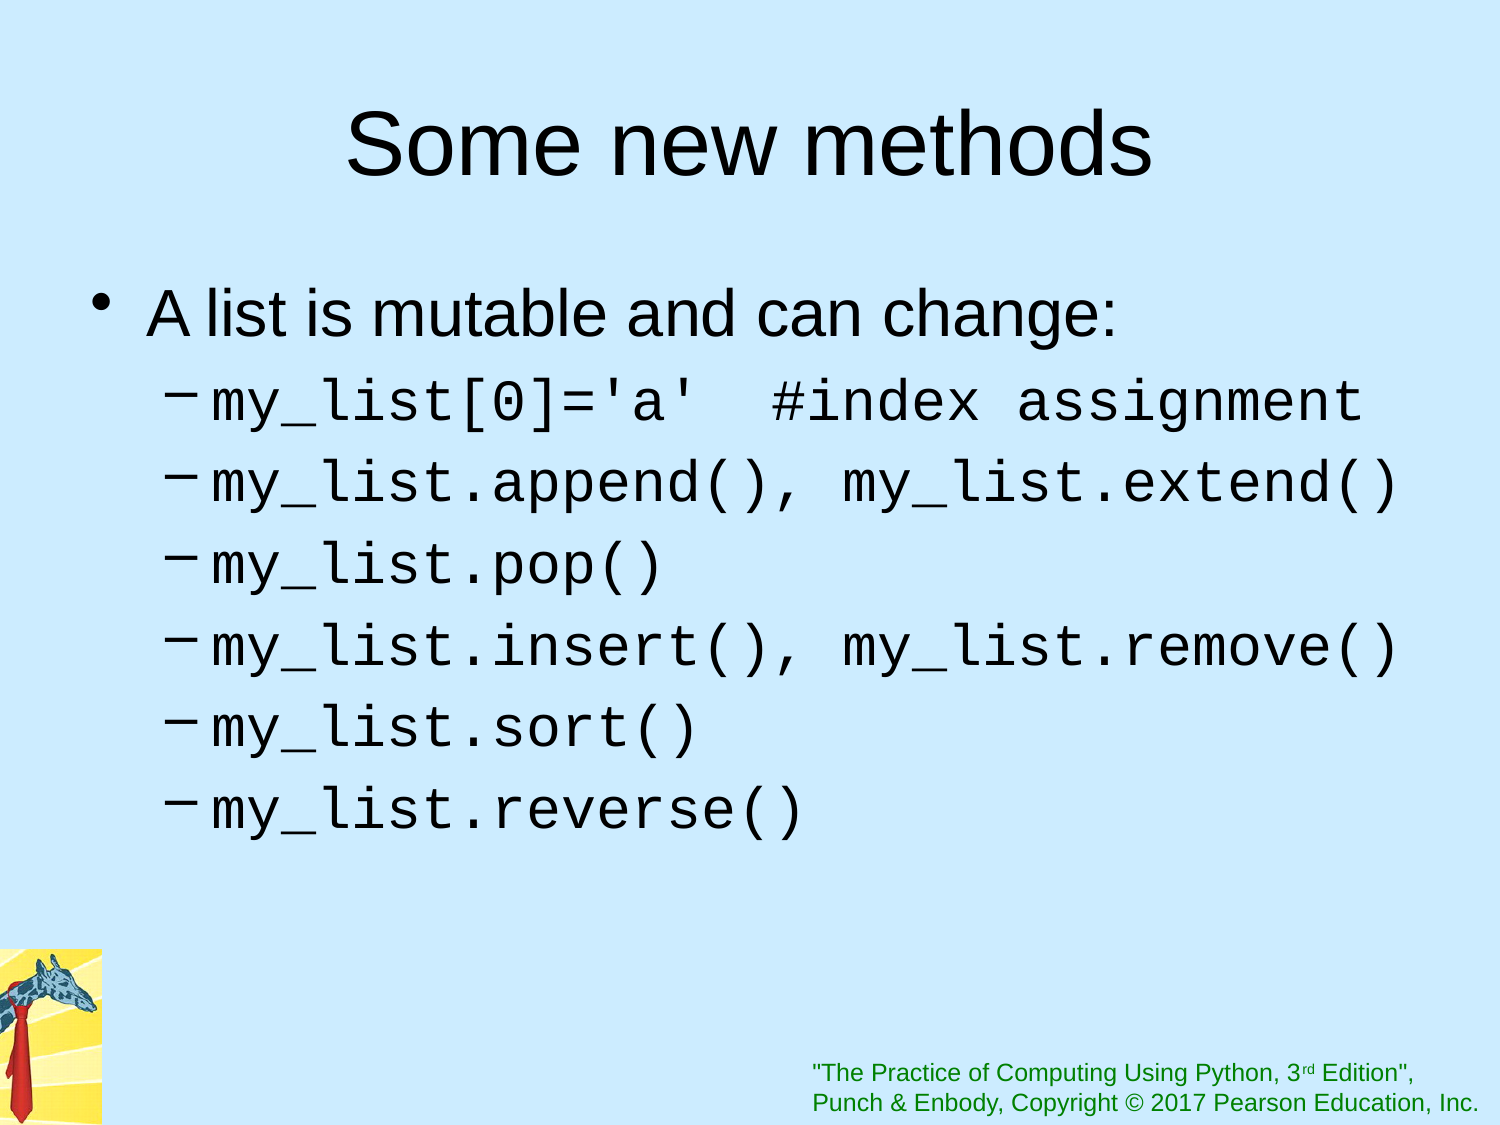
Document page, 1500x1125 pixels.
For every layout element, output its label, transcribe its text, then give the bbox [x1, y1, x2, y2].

list A list is mutable and can change: my_list[0]='a' #index assignment my_list.append(), my_list.extend() my_list.pop() my_list.insert(), my_list.remove() my_list.sort() my_list.reverse() [75, 262, 1425, 1005]
title Some new methods [75, 45, 1425, 233]
picture [0, 949, 102, 1125]
